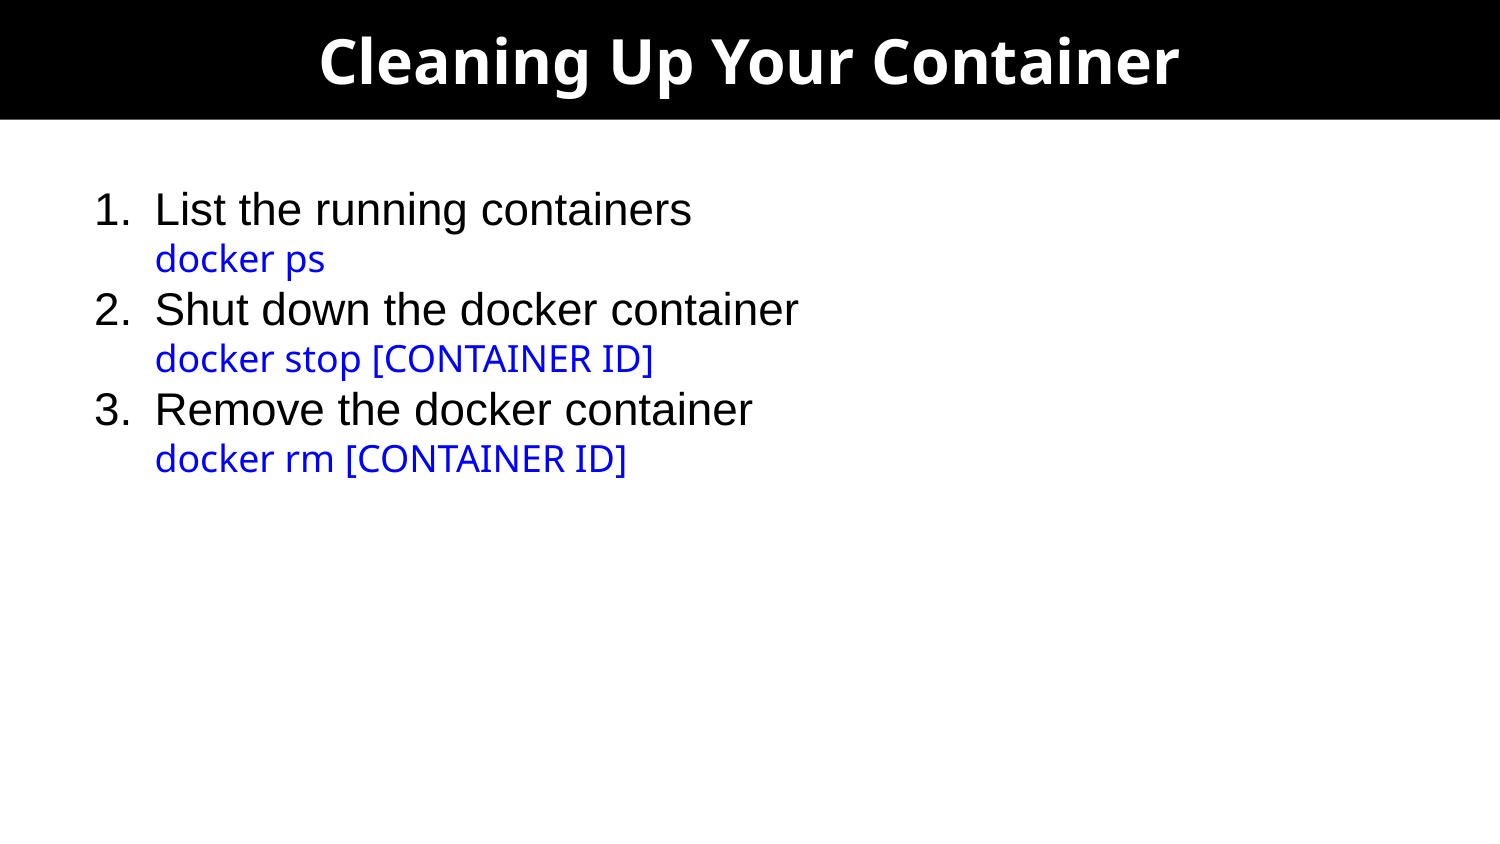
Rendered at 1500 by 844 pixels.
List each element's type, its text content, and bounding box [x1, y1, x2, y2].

text_box Cleaning Up Your Container [0, 0, 1500, 120]
text_box List the running containers docker ps Shut down the docker container docker stop [CONTAINER ID] Remove the docker container docker rm [CONTAINER ID] [64, 165, 1401, 776]
